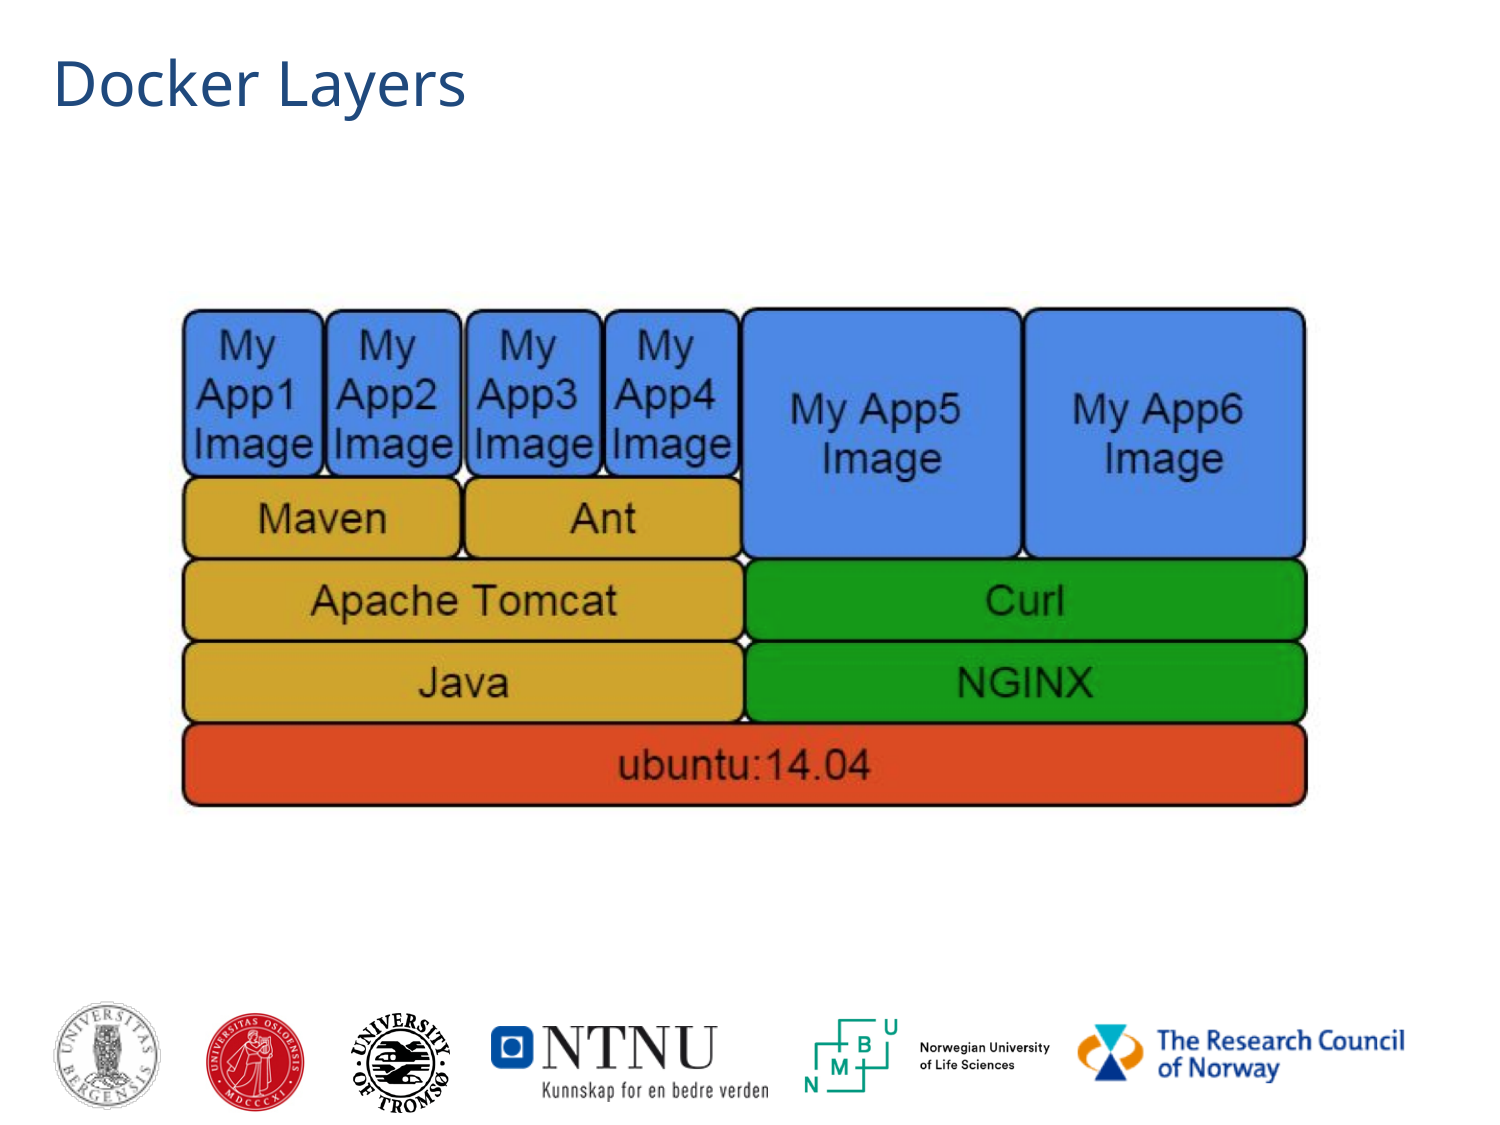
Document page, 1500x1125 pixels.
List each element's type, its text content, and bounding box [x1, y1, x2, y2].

picture [491, 1026, 768, 1102]
title Docker Layers [37, 12, 963, 150]
picture [351, 1013, 450, 1113]
picture [166, 291, 1332, 832]
picture [51, 999, 164, 1113]
picture [1076, 1010, 1464, 1100]
picture [801, 1015, 1052, 1096]
picture [205, 1010, 306, 1113]
